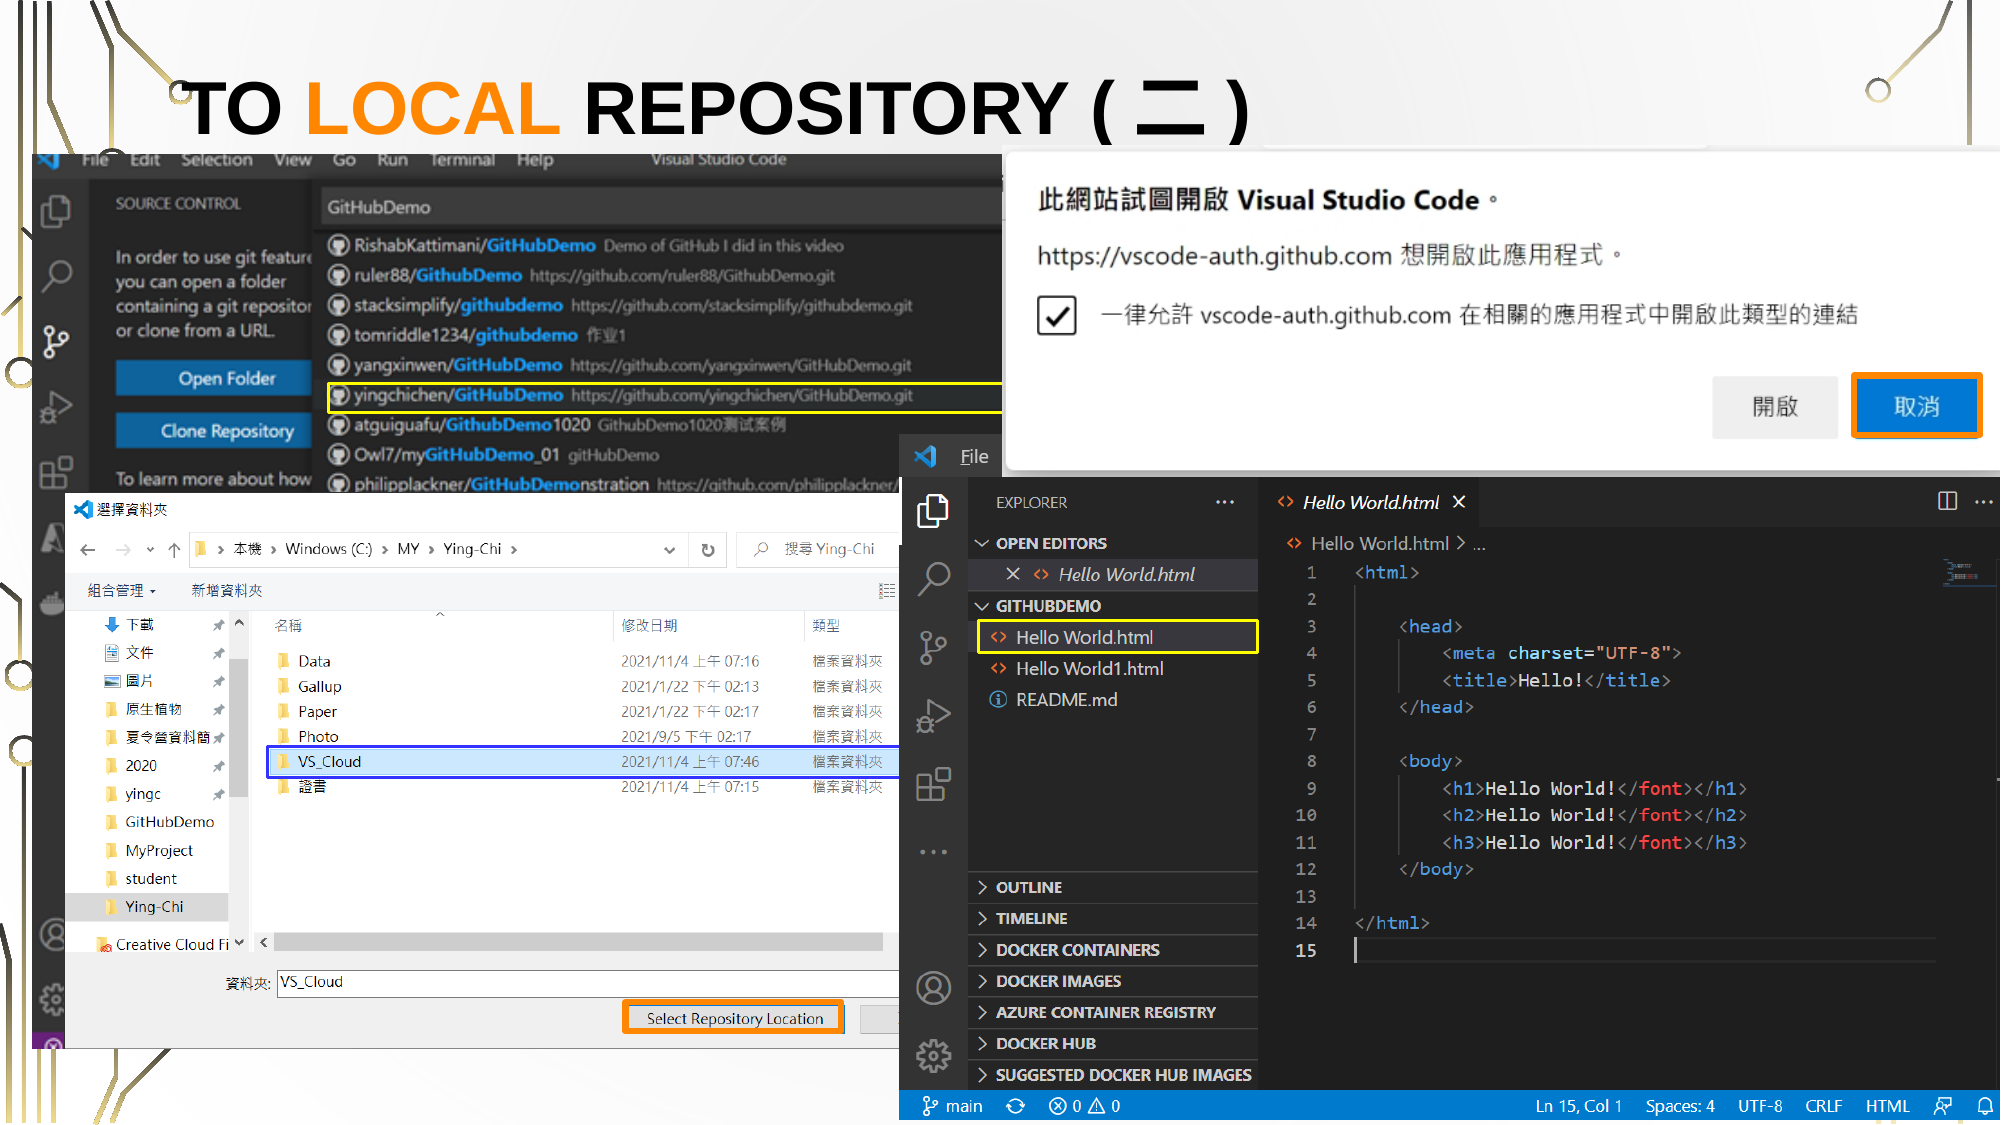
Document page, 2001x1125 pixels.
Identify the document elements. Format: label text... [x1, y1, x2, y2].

title To local repository (二) [166, 0, 1792, 154]
picture [32, 144, 2000, 1121]
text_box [64, 492, 899, 1050]
